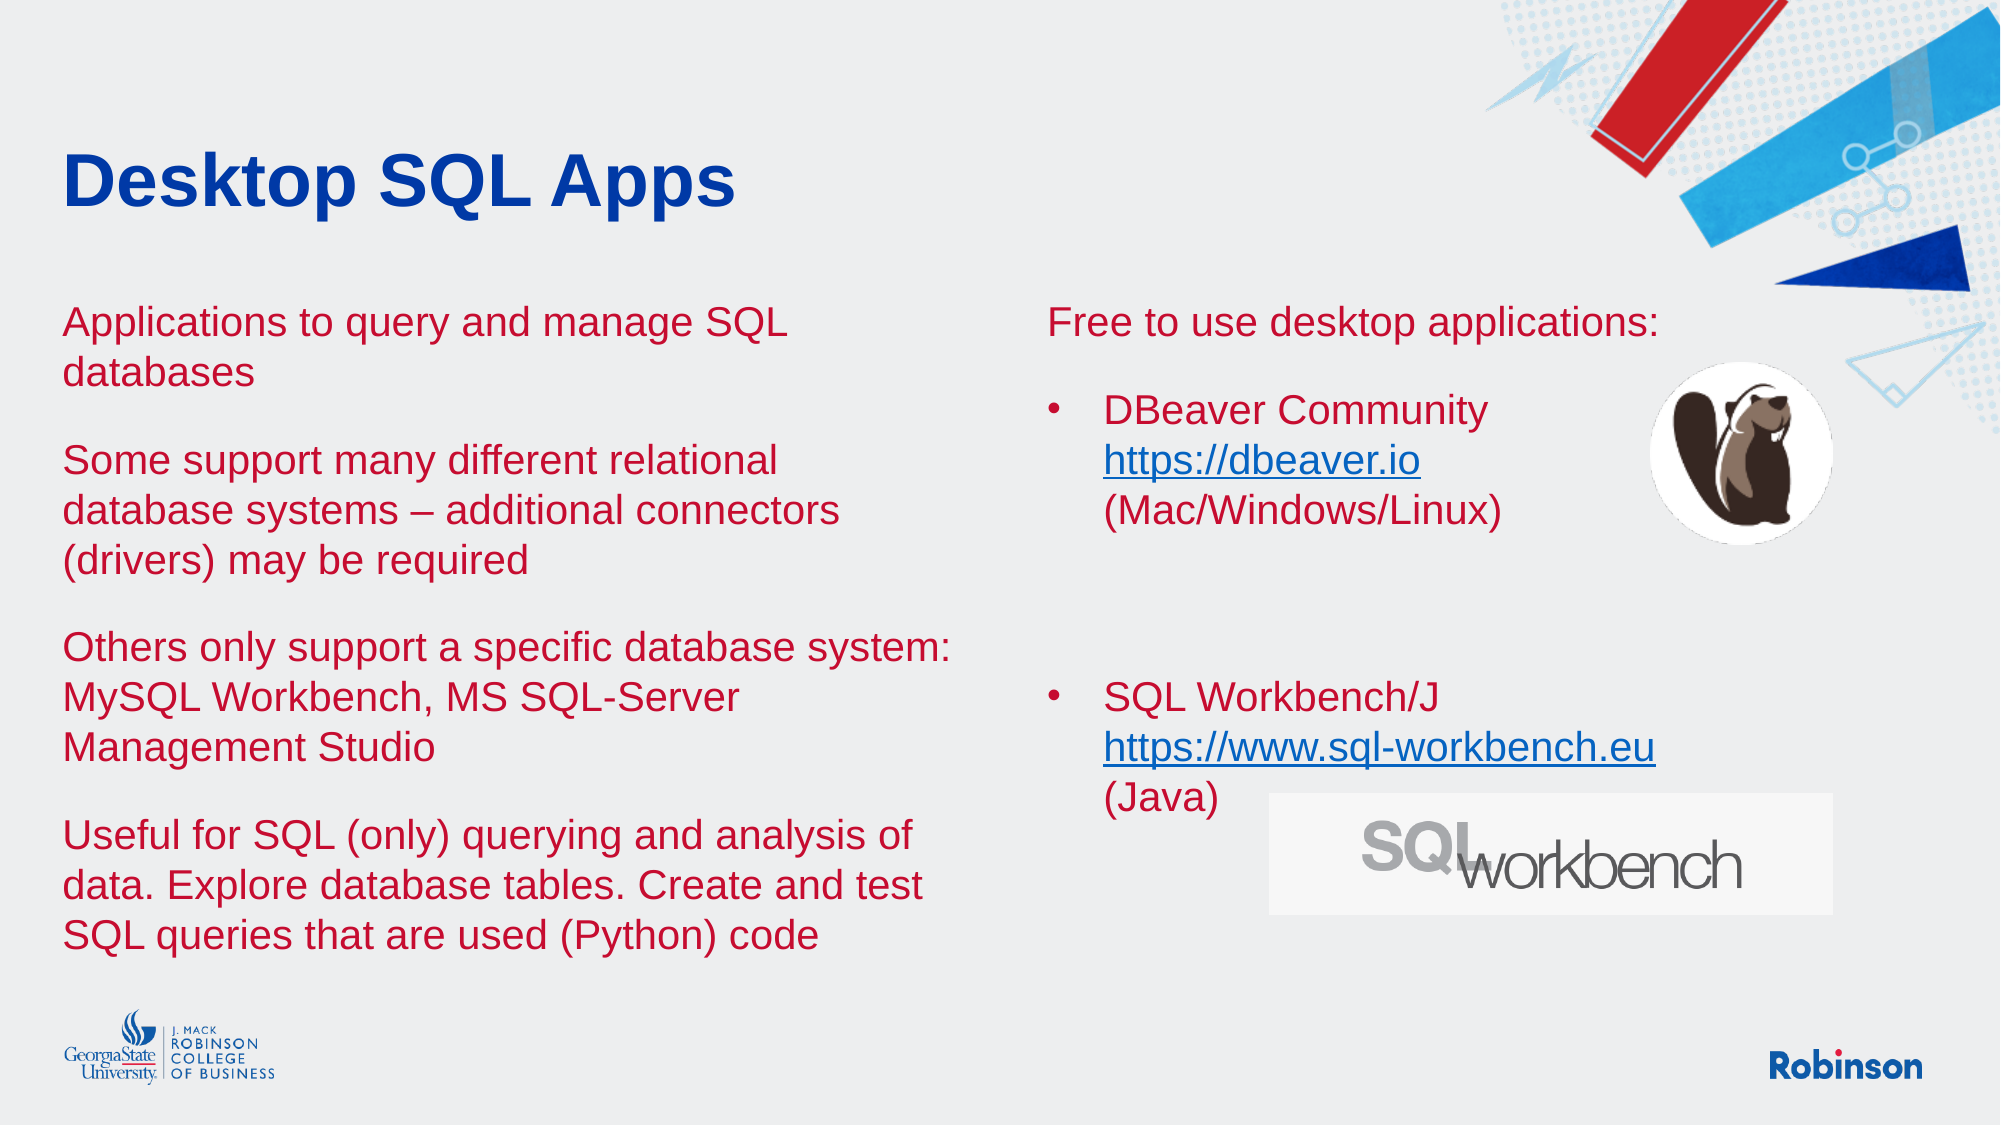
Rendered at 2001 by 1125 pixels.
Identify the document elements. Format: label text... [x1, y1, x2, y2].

picture [1471, 0, 2001, 491]
picture [64, 1009, 274, 1085]
picture [1650, 362, 1833, 545]
list Applications to query and manage SQL databases Some support many different relational database systems – additional connectors (drivers) may be required Others only support a specific database system: MySQL Workbench, MS SQL-Server Management Studio Useful for SQL (only) querying and analysis of data. Explore database tables. Create and test SQL queries that are used (Python) code [62, 295, 953, 975]
list Free to use desktop applications: DBeaver Community https://dbeaver.io (Mac/Windows/Linux) SQL Workbench/J https://www.sql-workbench.eu (Java) [1047, 295, 1938, 975]
picture [1269, 793, 1833, 915]
title Desktop SQL Apps [62, 141, 1938, 223]
picture [1770, 1049, 1922, 1079]
